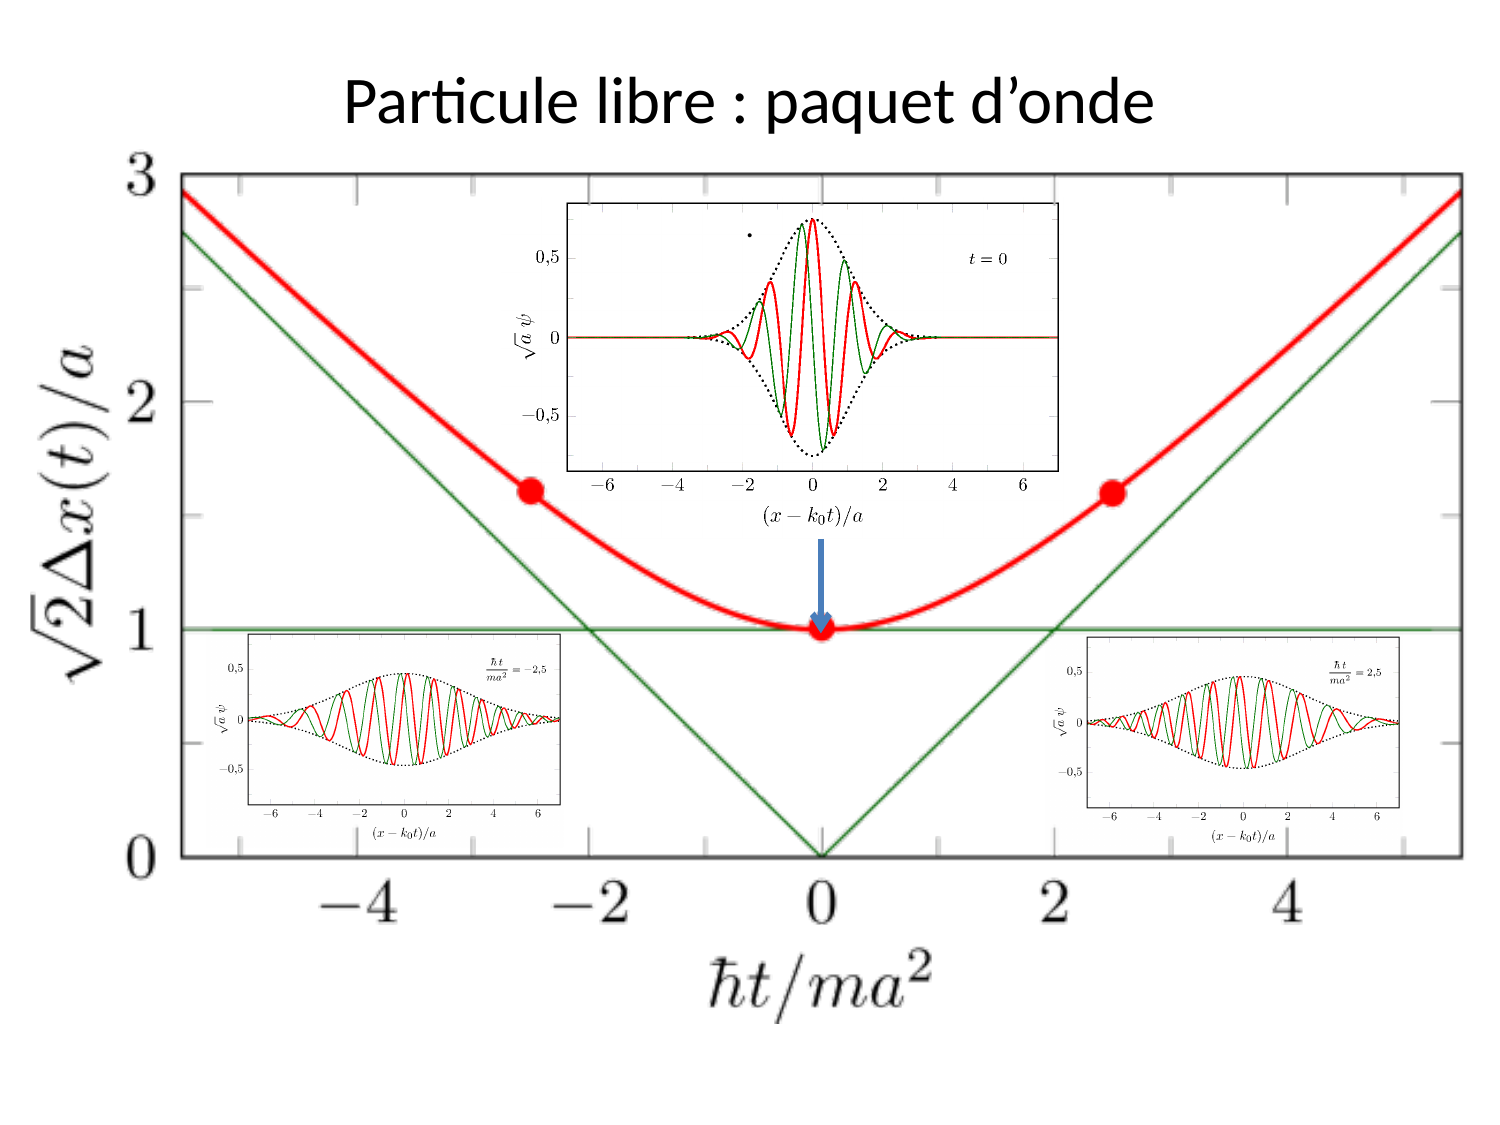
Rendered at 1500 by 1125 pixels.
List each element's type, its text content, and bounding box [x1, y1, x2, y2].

title Particule libre : paquet d’onde [75, 45, 1425, 147]
picture [29, 148, 1471, 1024]
